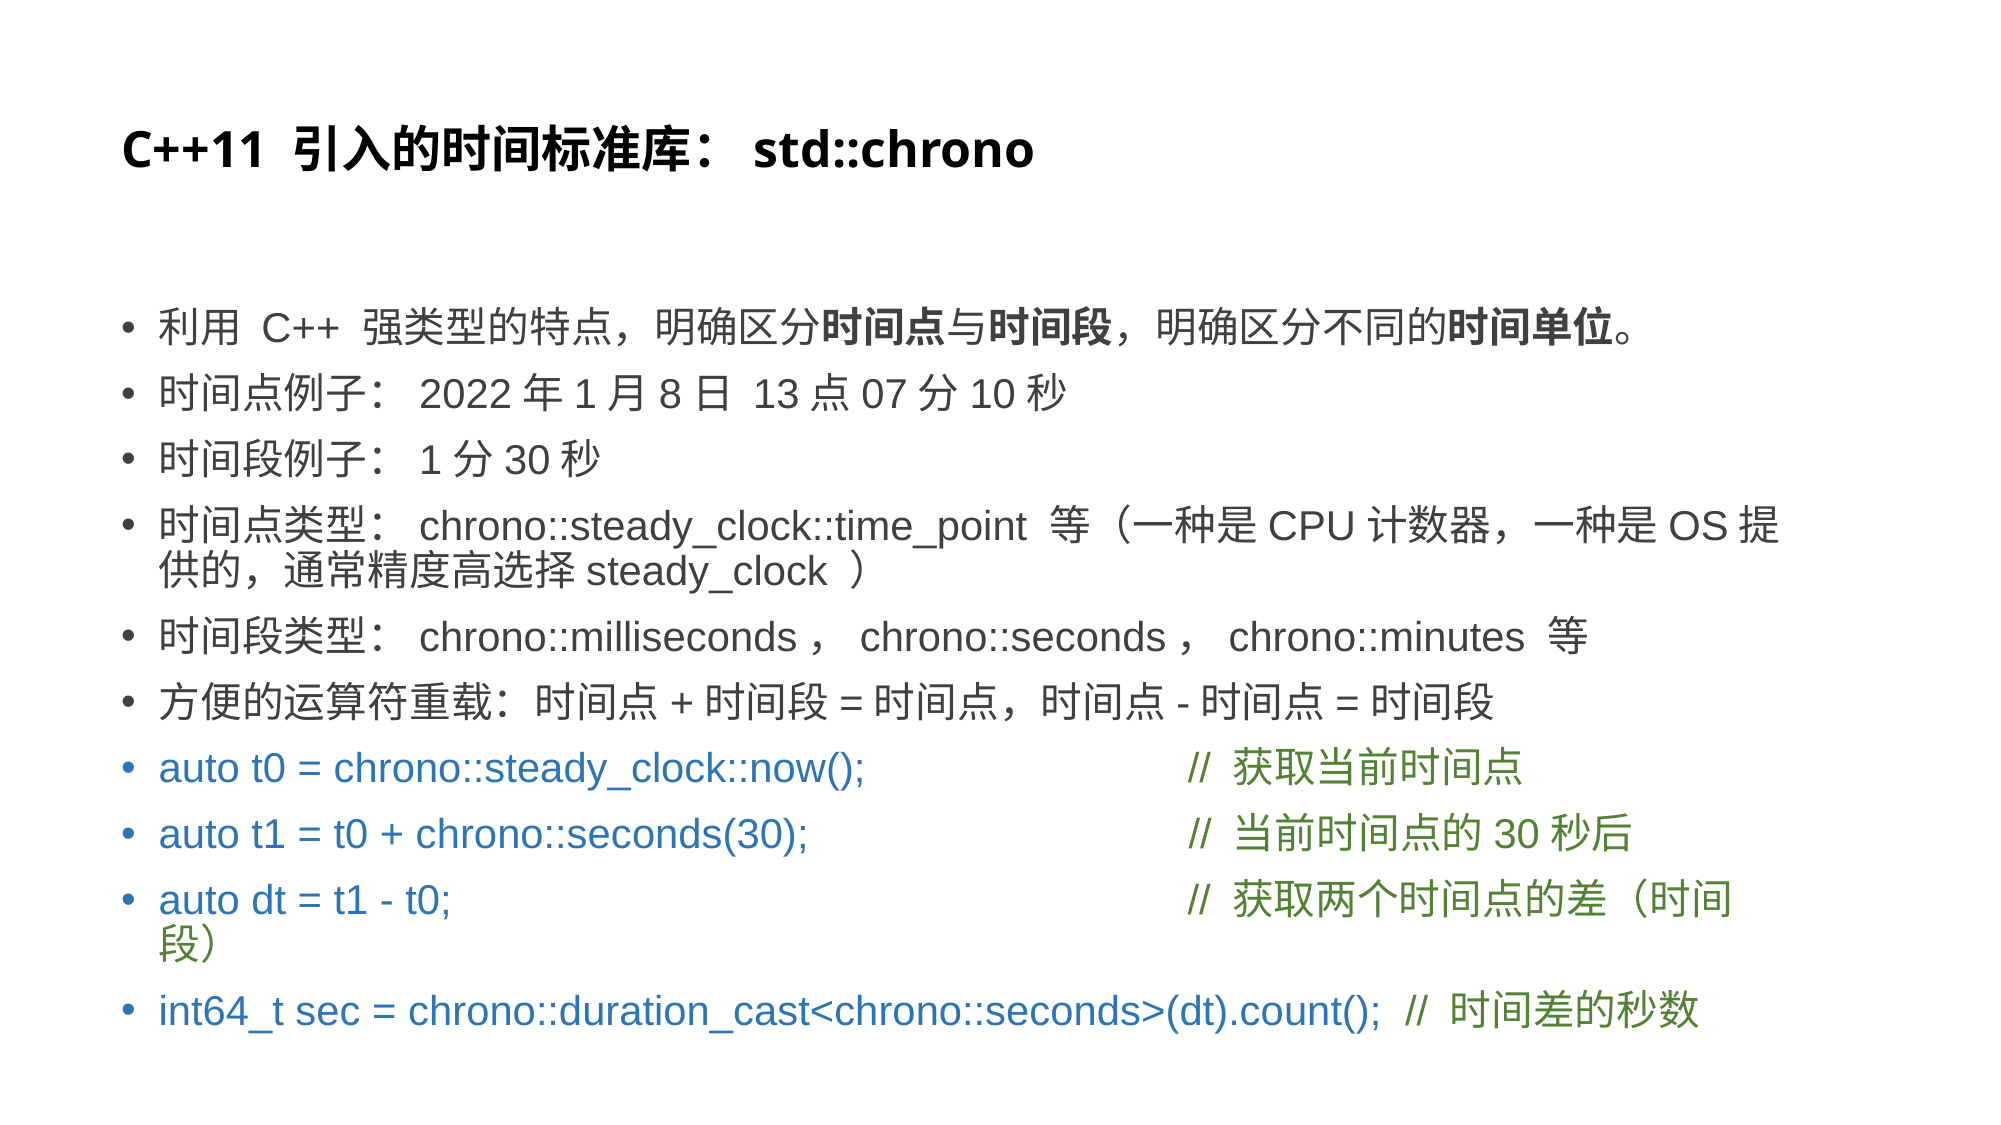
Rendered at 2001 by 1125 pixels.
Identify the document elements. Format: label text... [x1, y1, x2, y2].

title C++11 引入的时间标准库：std::chrono [106, 42, 1832, 260]
list 利用 C++ 强类型的特点，明确区分时间点与时间段，明确区分不同的时间单位。 时间点例子：2022年1月8日 13点07分10秒 时间段例子：1分30秒 时间点类型：chrono::steady_clock::time_point 等（一种是CPU计数器，一种是OS提供的，通常精度高选择steady_clock ） 时间段类型：chrono::milliseconds，chrono::seconds，chrono::minutes 等 方便的运算符重载：时间点+时间段=时间点，时间点-时间点=时间段 auto t0 = chrono::steady_clock::now(); // 获取当前时间点 auto t1 = t0 + chrono::seconds(30); // 当前时间点的30秒后 auto dt = t1 - t0; // 获取两个时间点的差（时间段） int64_t sec = chrono::duration_cast<chrono::seconds>(dt).count(); // 时间差的秒数 [106, 299, 1832, 1014]
